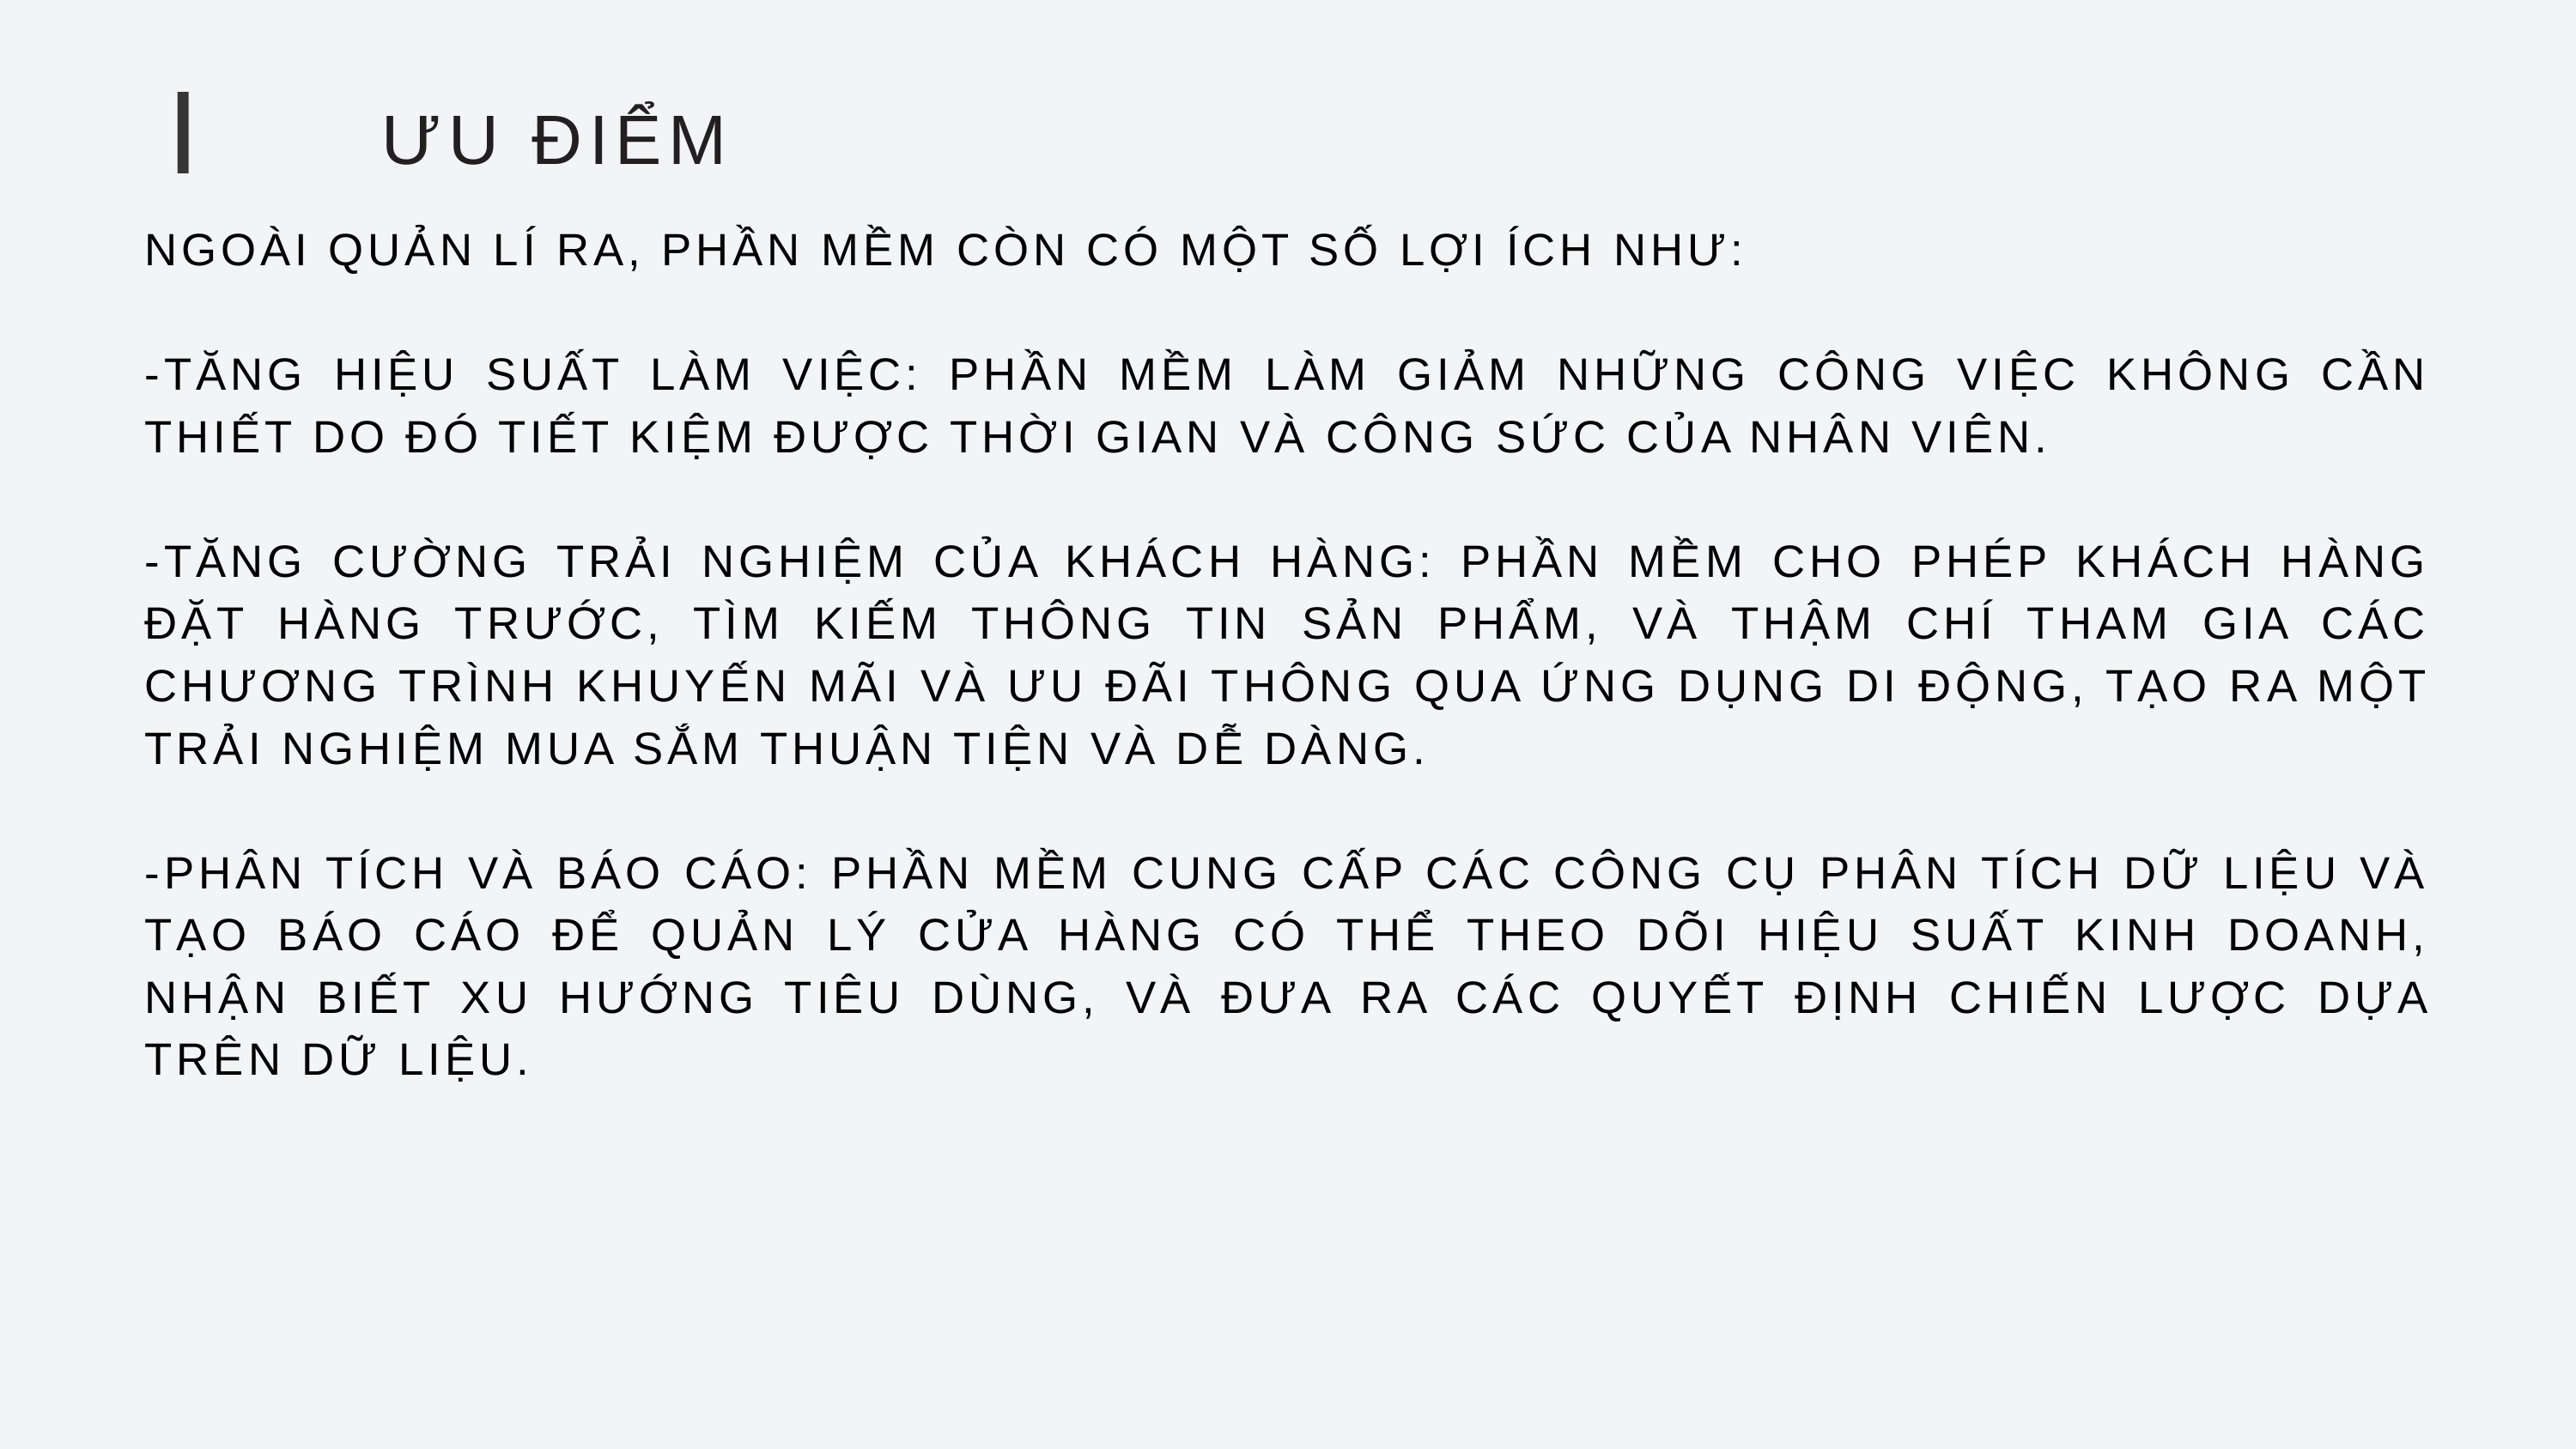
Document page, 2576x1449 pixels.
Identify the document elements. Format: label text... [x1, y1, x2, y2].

text_box ƯU ĐIỂM [381, 82, 2168, 179]
text_box I [81, 54, 287, 197]
text_box NGOÀI QUẢN LÍ RA, PHẦN MỀM CÒN CÓ MỘT SỐ LỢI ÍCH NHƯ: -TĂNG HIỆU SUẤT LÀM VIỆC: PHẦN MỀM LÀM GIẢM NHỮNG CÔNG VIỆC KHÔNG CẦN THIẾT DO ĐÓ TIẾT KIỆM ĐƯỢC THỜI GIAN VÀ CÔNG SỨC CỦA NHÂN VIÊN. -TĂNG CƯỜNG TRẢI NGHIỆM CỦA KHÁCH HÀNG: PHẦN MỀM CHO PHÉP KHÁCH HÀNG ĐẶT HÀNG TRƯỚC, TÌM KIẾM THÔNG TIN SẢN PHẨM, VÀ THẬM CHÍ THAM GIA CÁC CHƯƠNG TRÌNH KHUYẾN MÃI VÀ ƯU ĐÃI THÔNG QUA ỨNG DỤNG DI ĐỘNG, TẠO RA MỘT TRẢI NGHIỆM MUA SẮM THUẬN TIỆN VÀ DỄ DÀNG. -PHÂN TÍCH VÀ BÁO CÁO: PHẦN MỀM CUNG CẤP CÁC CÔNG CỤ PHÂN TÍCH DỮ LIỆU VÀ TẠO BÁO CÁO ĐỂ QUẢN LÝ CỬA HÀNG CÓ THỂ THEO DÕI HIỆU SUẤT KINH DOANH, NHẬN BIẾT XU HƯỚNG TIÊU DÙNG, VÀ ĐƯA RA CÁC QUYẾT ĐỊNH CHIẾN LƯỢC DỰA TRÊN DỮ LIỆU. [144, 212, 2432, 1210]
